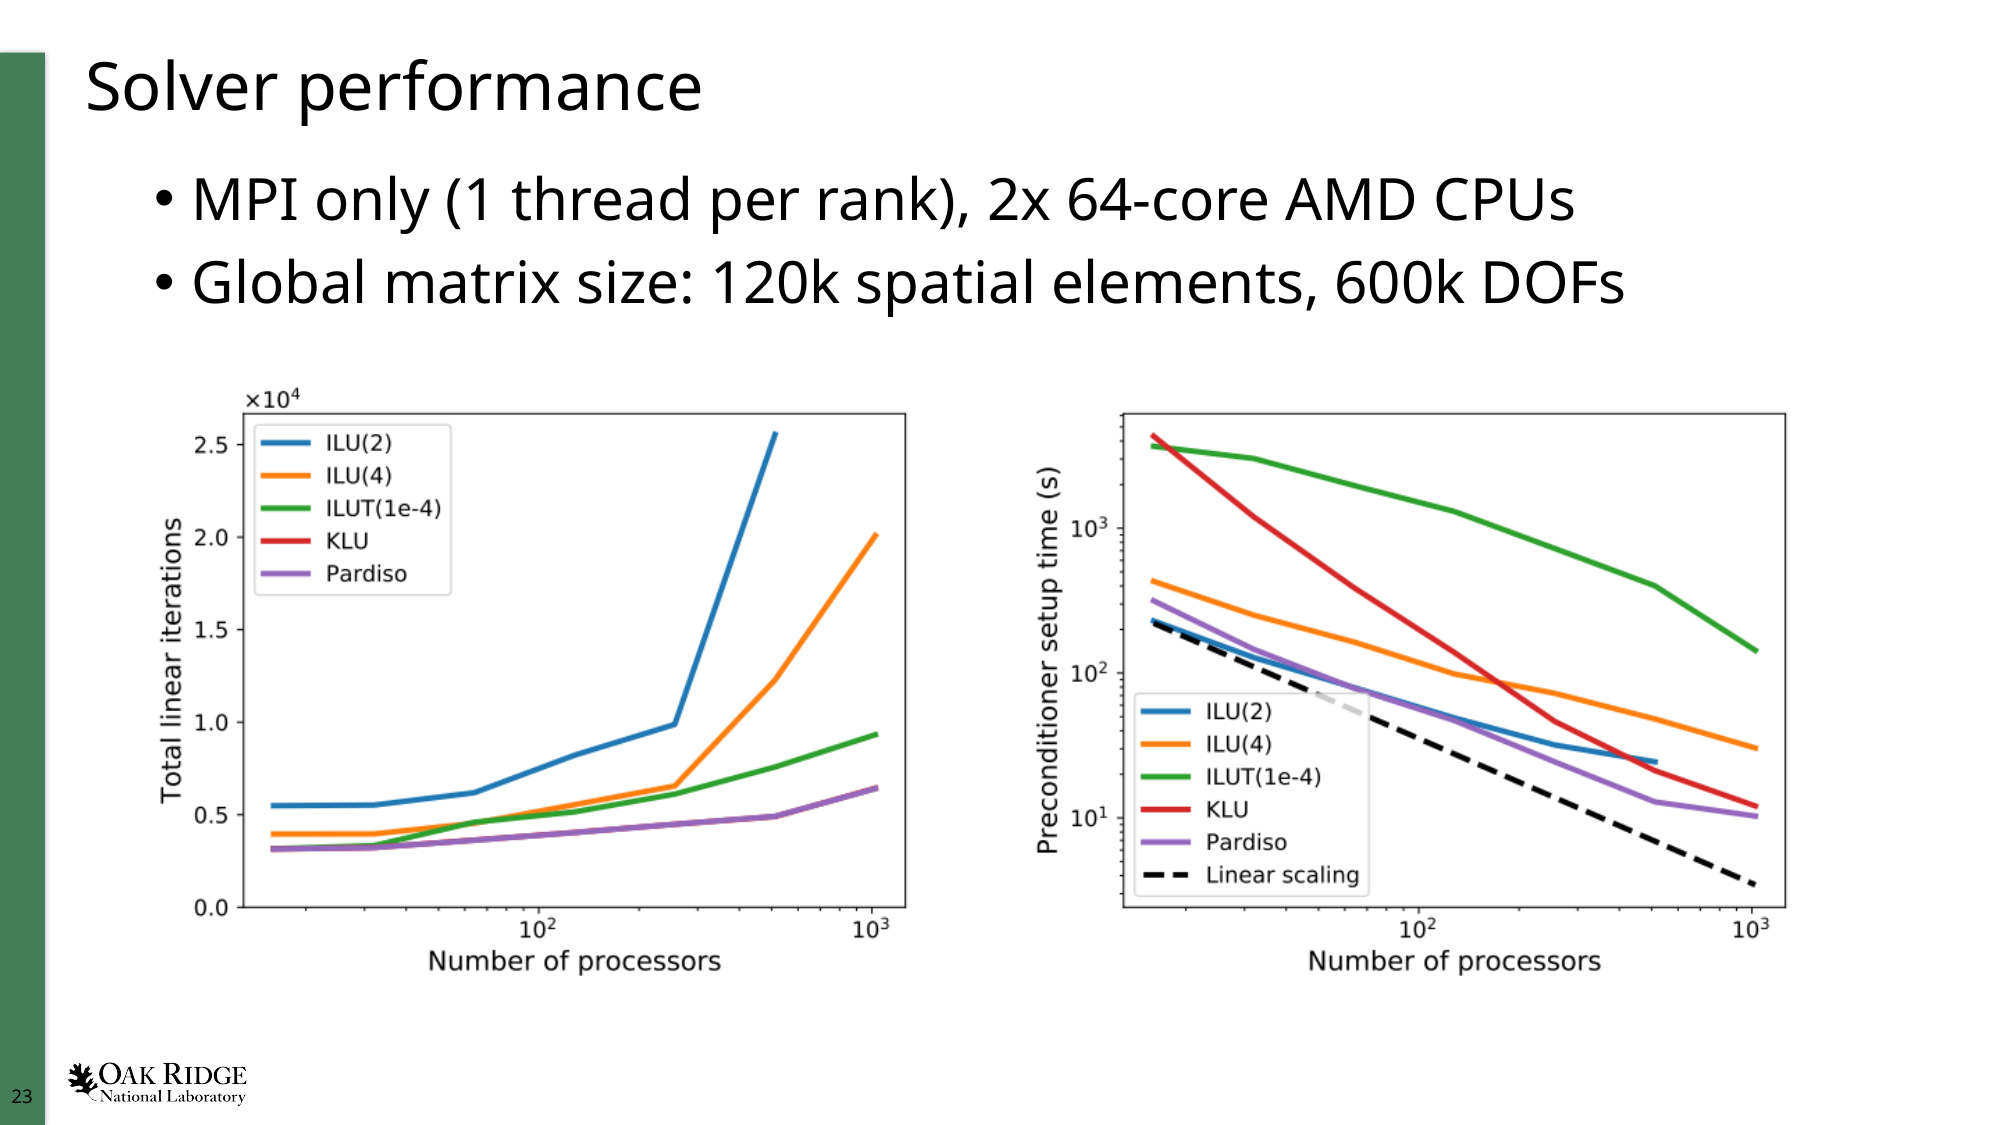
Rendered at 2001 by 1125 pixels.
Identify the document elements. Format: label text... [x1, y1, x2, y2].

picture [67, 1062, 247, 1106]
picture [1017, 337, 1868, 976]
title Solver performance [70, 44, 1946, 134]
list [137, 337, 988, 976]
text_box MPI only (1 thread per rank), 2x 64-core AMD CPUs Global matrix size: 120k spatial elements, 600k DOFs [139, 162, 1807, 436]
